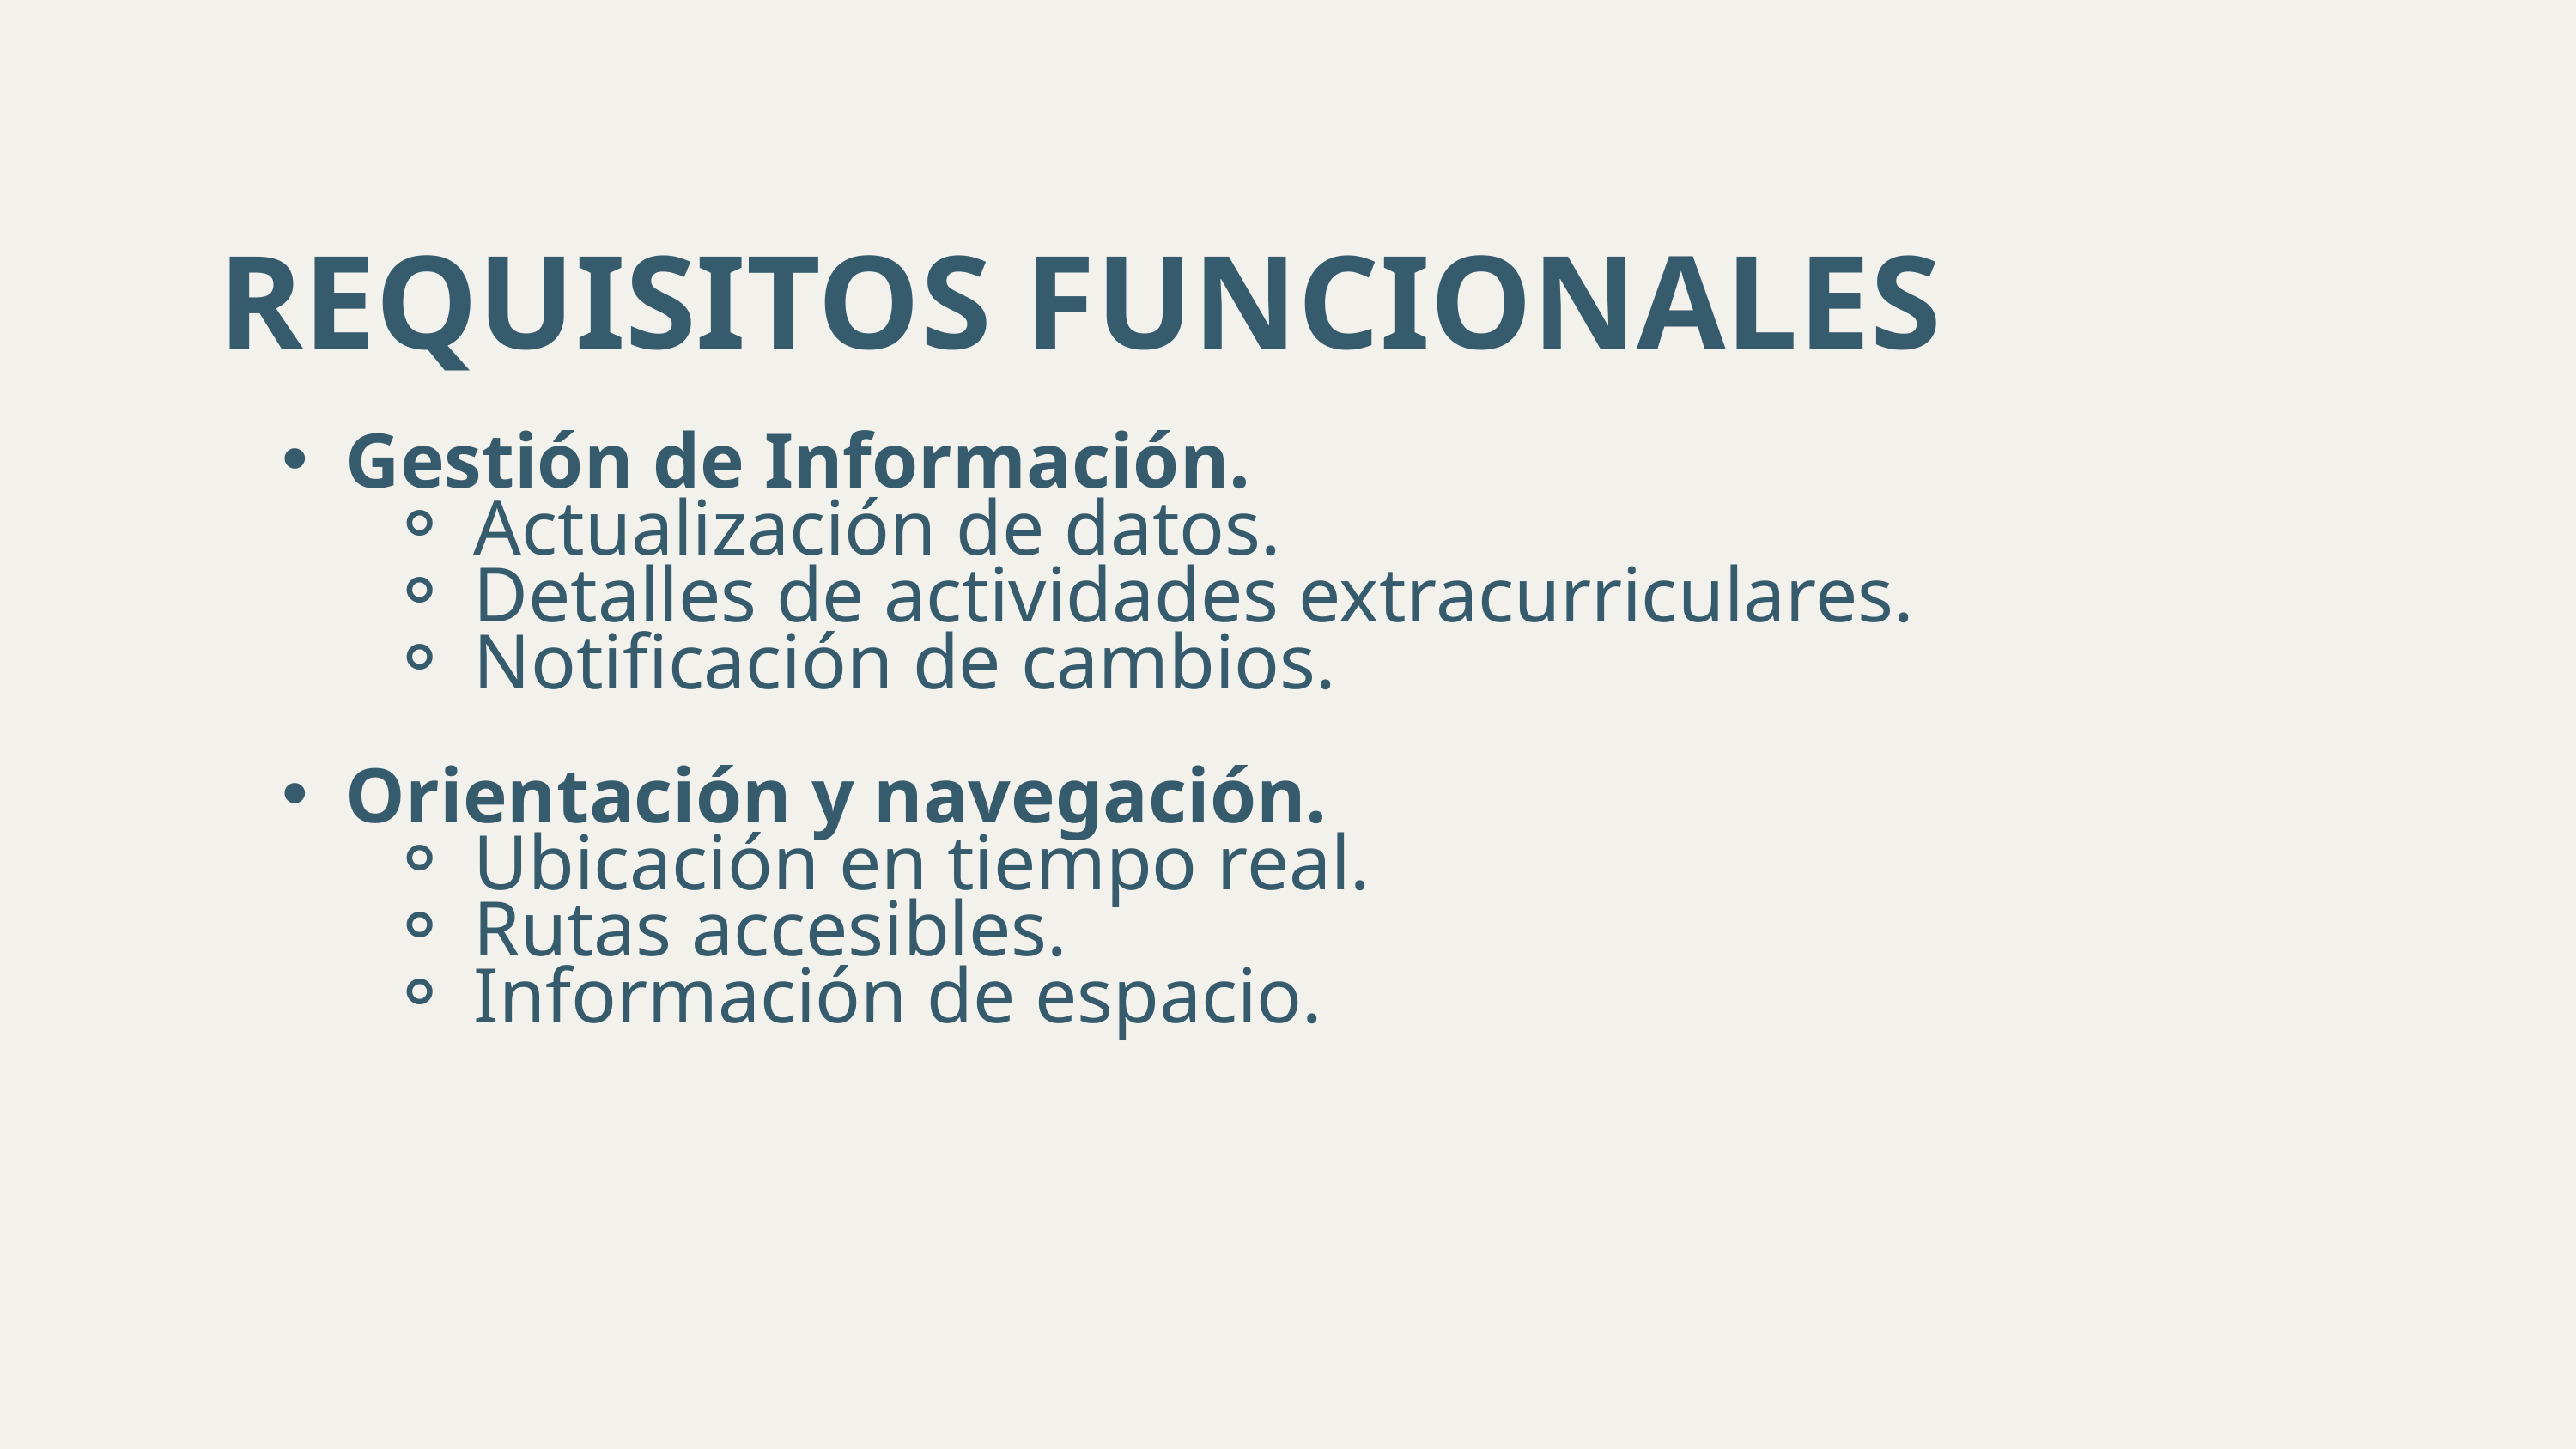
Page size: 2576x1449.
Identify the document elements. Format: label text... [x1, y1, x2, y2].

text_box REQUISITOS FUNCIONALES [218, 260, 2190, 375]
text_box Gestión de Información. Actualización de datos. Detalles de actividades extracurriculares. Notificación de cambios. Orientación y navegación. Ubicación en tiempo real. Rutas accesibles. Información de espacio. [218, 436, 2486, 1373]
